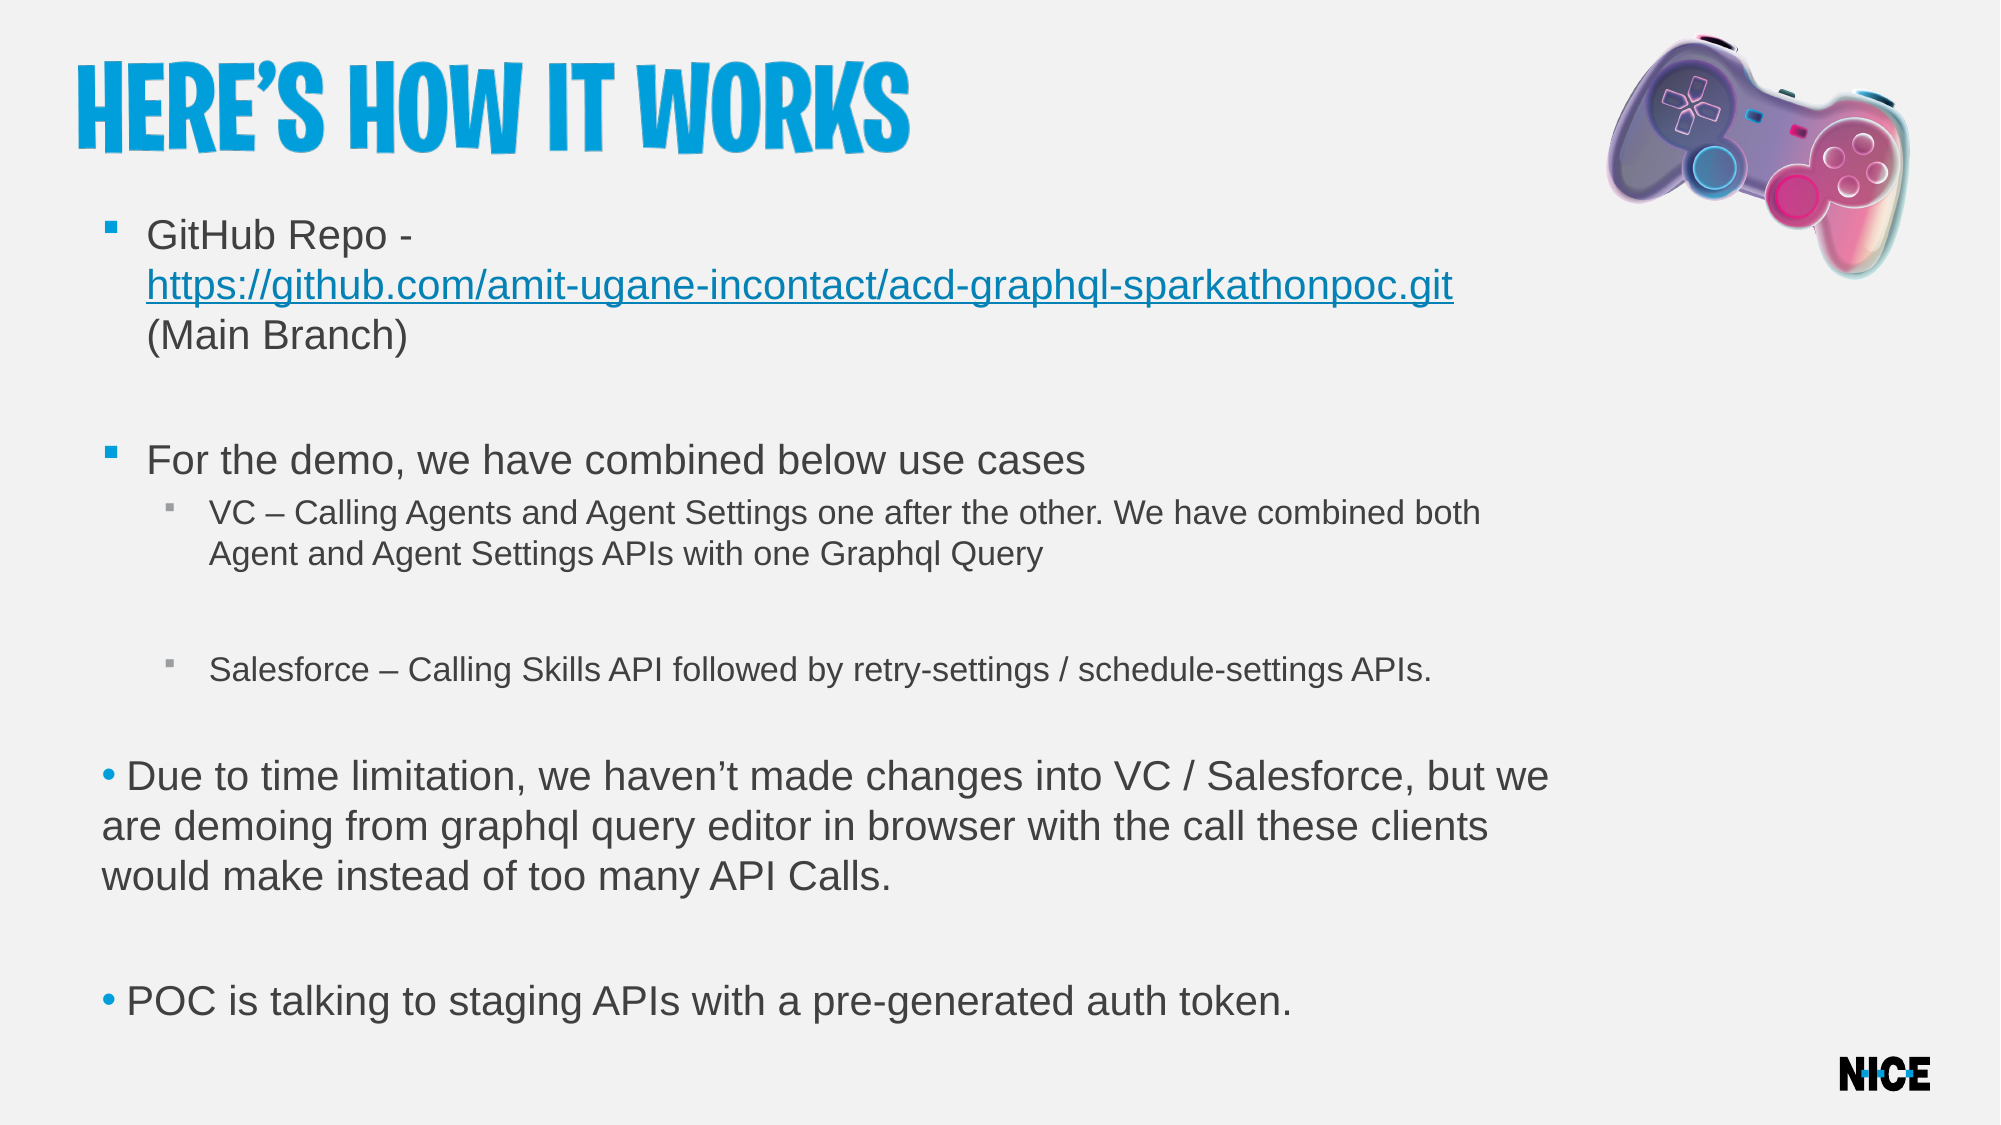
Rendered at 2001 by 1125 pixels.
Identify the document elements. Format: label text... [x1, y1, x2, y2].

list GitHub Repo - https://github.com/amit-ugane-incontact/acd-graphql-sparkathonpoc.git (Main Branch) For the demo, we have combined below use cases VC – Calling Agents and Agent Settings one after the other. We have combined both Agent and Agent Settings APIs with one Graphql Query Salesforce – Calling Skills API followed by retry-settings / schedule-settings APIs. Due to time limitation, we haven’t made changes into VC / Salesforce, but we are demoing from graphql query editor in browser with the call these clients would make instead of too many API Calls. POC is talking to staging APIs with a pre-generated auth token. [75, 275, 1593, 1047]
picture [0, 0, 1937, 288]
